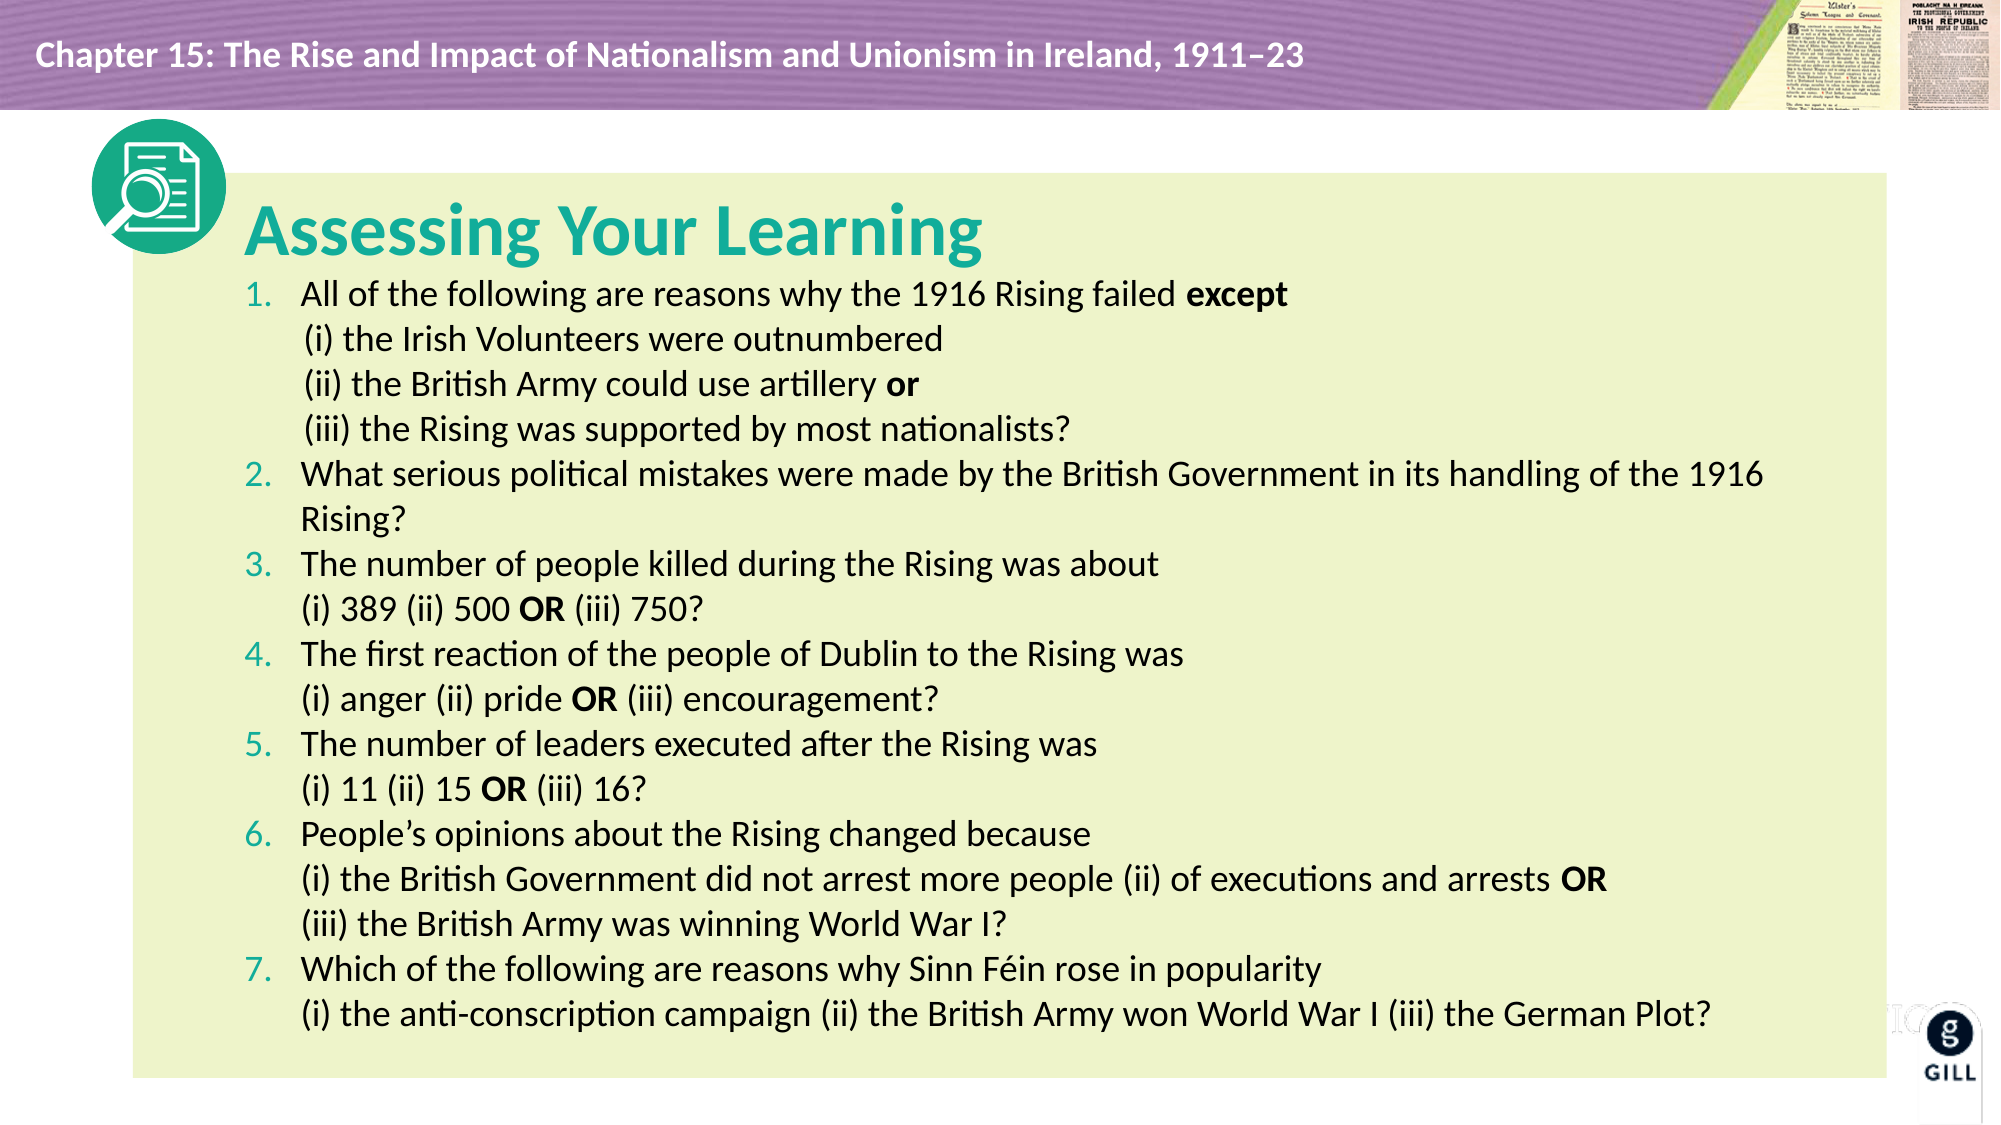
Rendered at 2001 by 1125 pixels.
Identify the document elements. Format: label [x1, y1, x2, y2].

picture [1371, 647, 2001, 1125]
text_box [72, 97, 1887, 1078]
picture [0, 0, 2000, 110]
